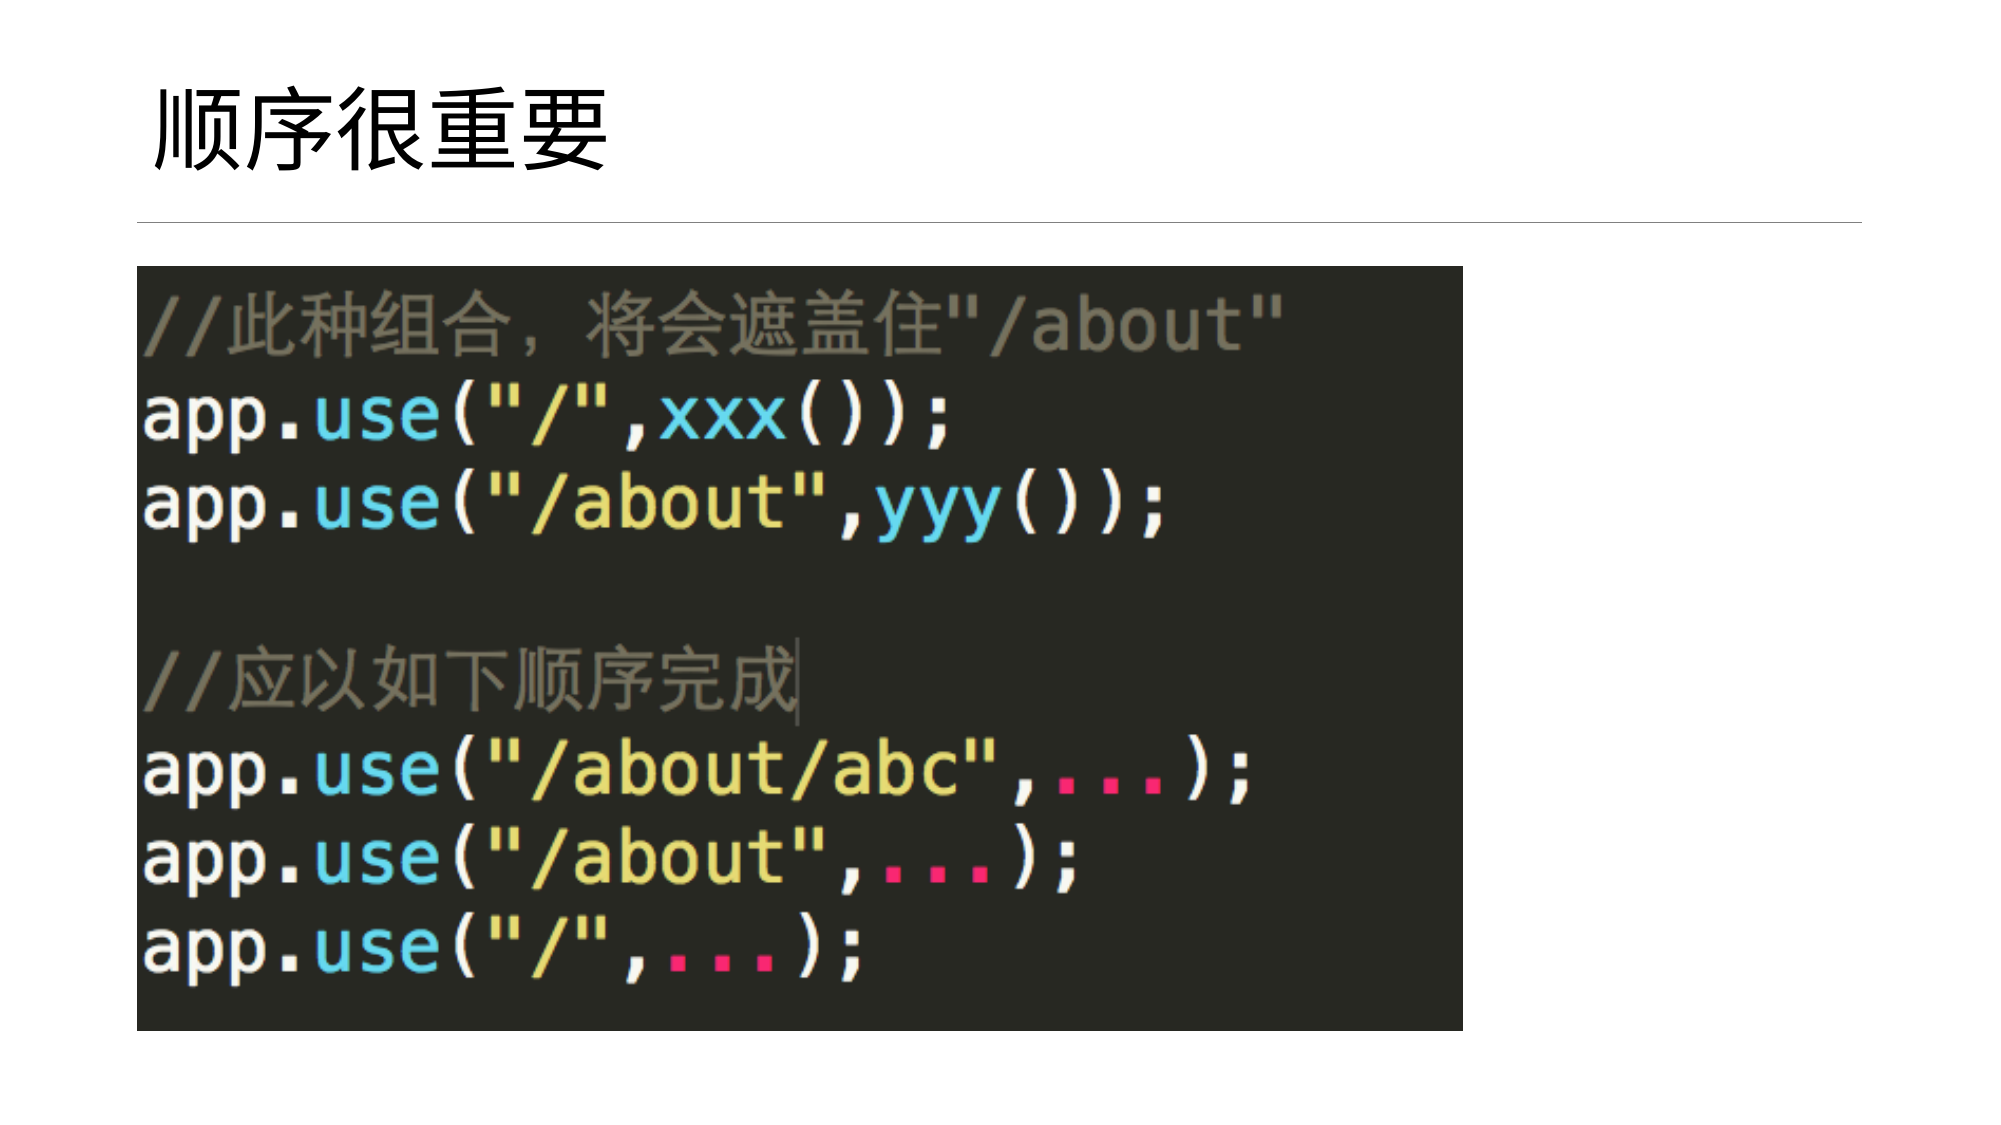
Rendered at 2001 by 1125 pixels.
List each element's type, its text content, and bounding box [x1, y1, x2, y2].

picture [137, 266, 1463, 1031]
title 顺序很重要 [137, 44, 1863, 223]
